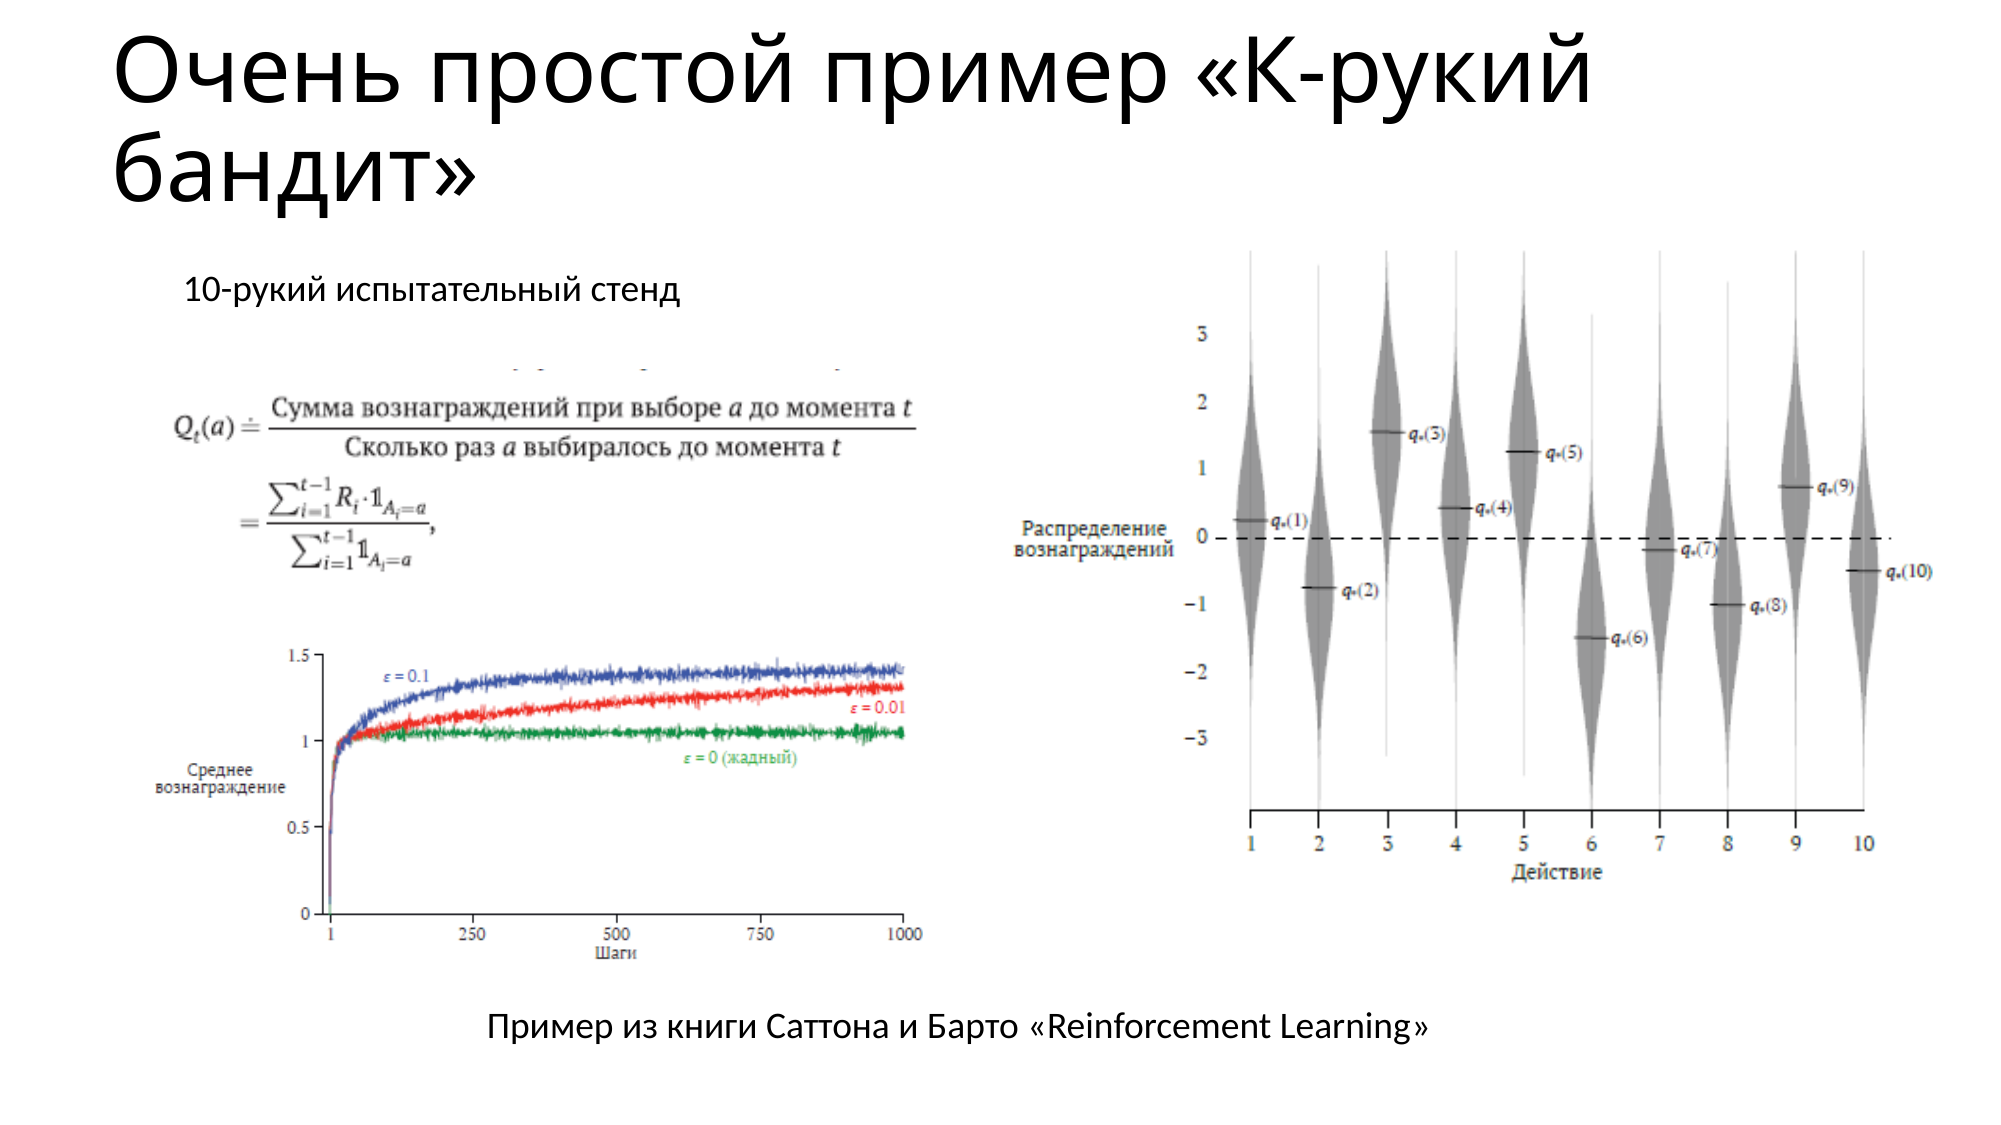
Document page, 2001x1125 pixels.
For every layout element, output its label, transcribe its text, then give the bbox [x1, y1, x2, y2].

text_box Пример из книги Саттона и Барто «Reinforcement Learning» [472, 993, 1446, 1054]
picture [999, 219, 1965, 891]
title Очень простой пример «К-рукий бандит» [96, 31, 1822, 215]
picture [164, 369, 948, 578]
text_box 10-рукий испытательный стенд [168, 256, 696, 317]
picture [155, 629, 948, 967]
